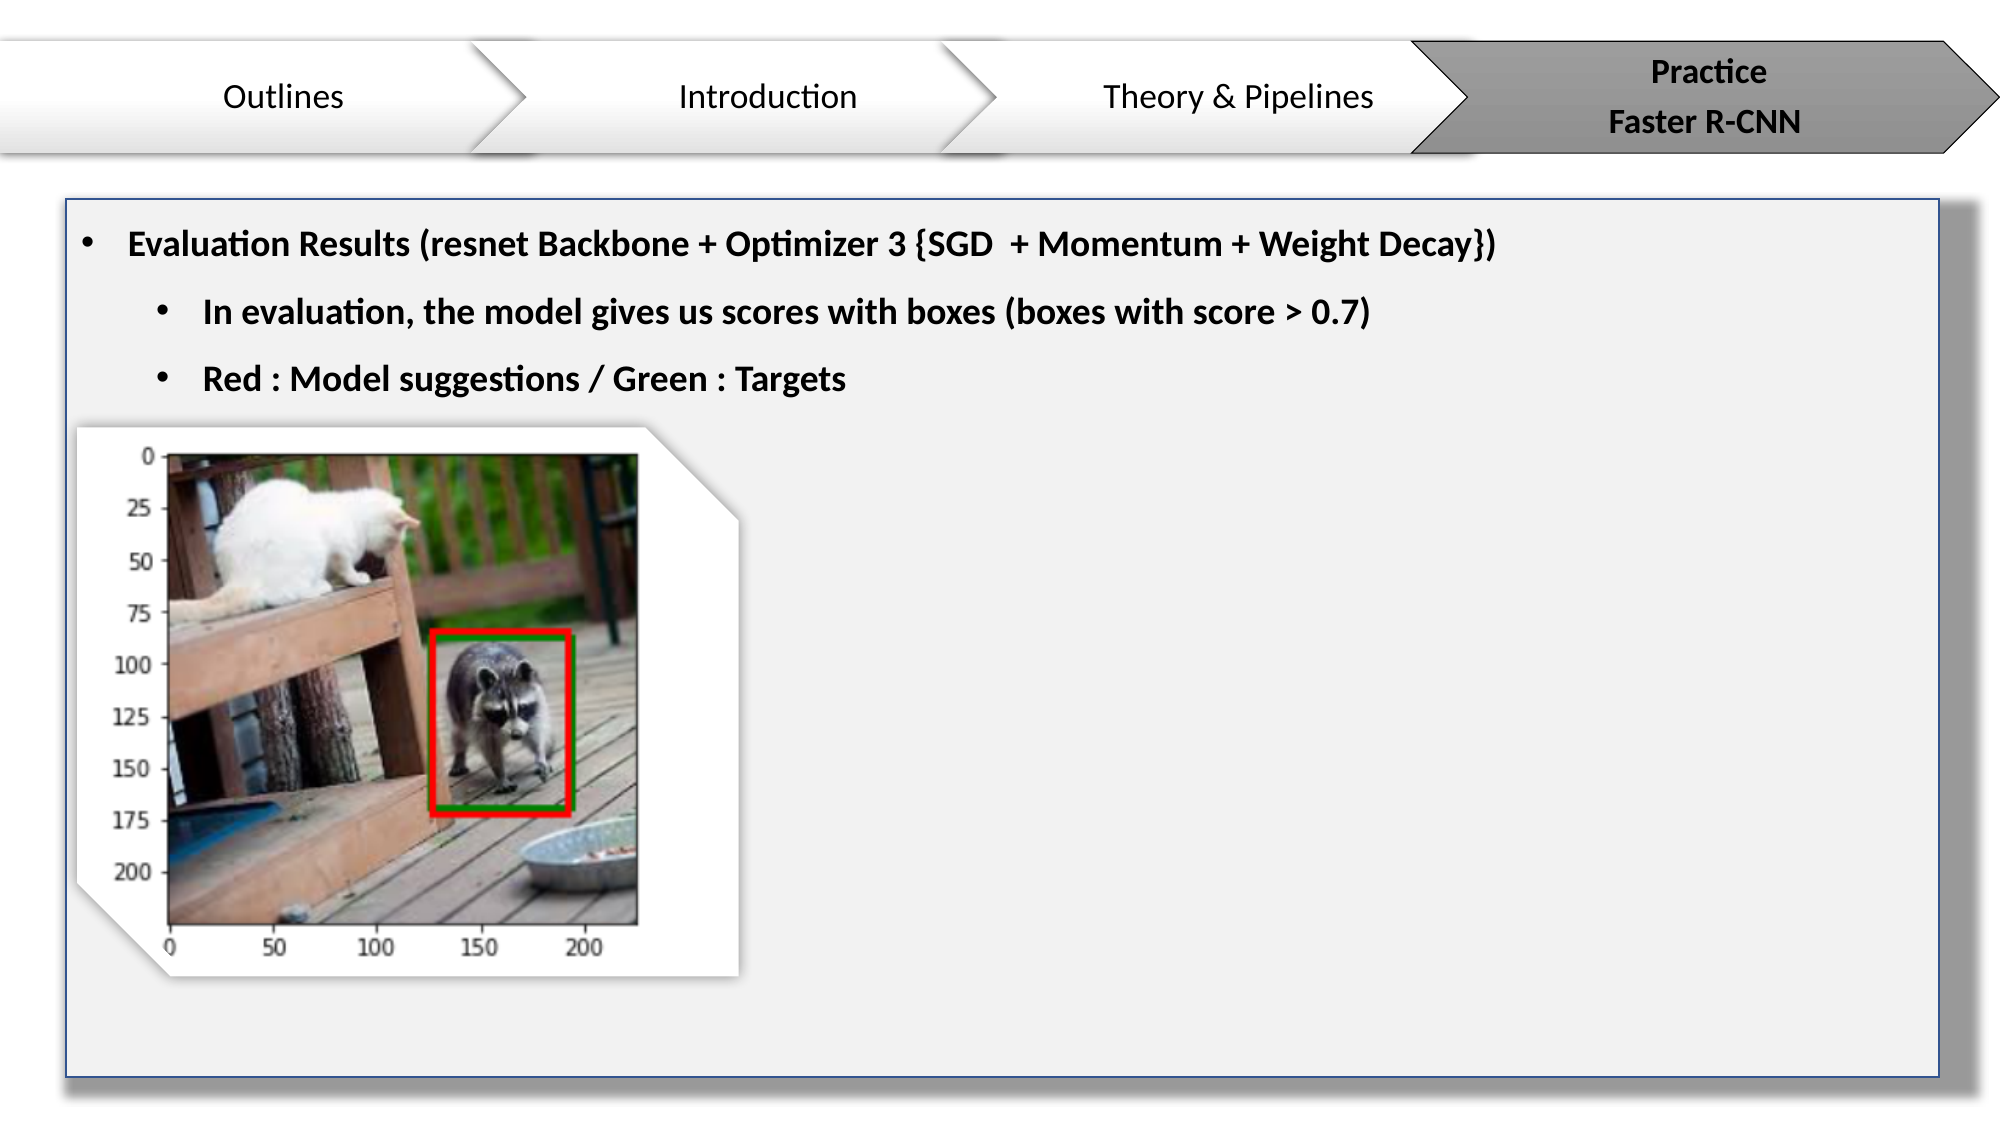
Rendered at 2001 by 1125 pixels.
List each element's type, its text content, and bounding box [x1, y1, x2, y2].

text_box Evaluation Results (resnet Backbone + Optimizer 3 {SGD + Momentum + Weight Decay}) In evaluation, the model gives us scores with boxes (boxes with score > 0.7) Red : Model suggestions / Green : Targets [66, 189, 1939, 542]
picture [84, 434, 732, 970]
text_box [0, 41, 2000, 154]
text_box [65, 198, 1940, 1078]
